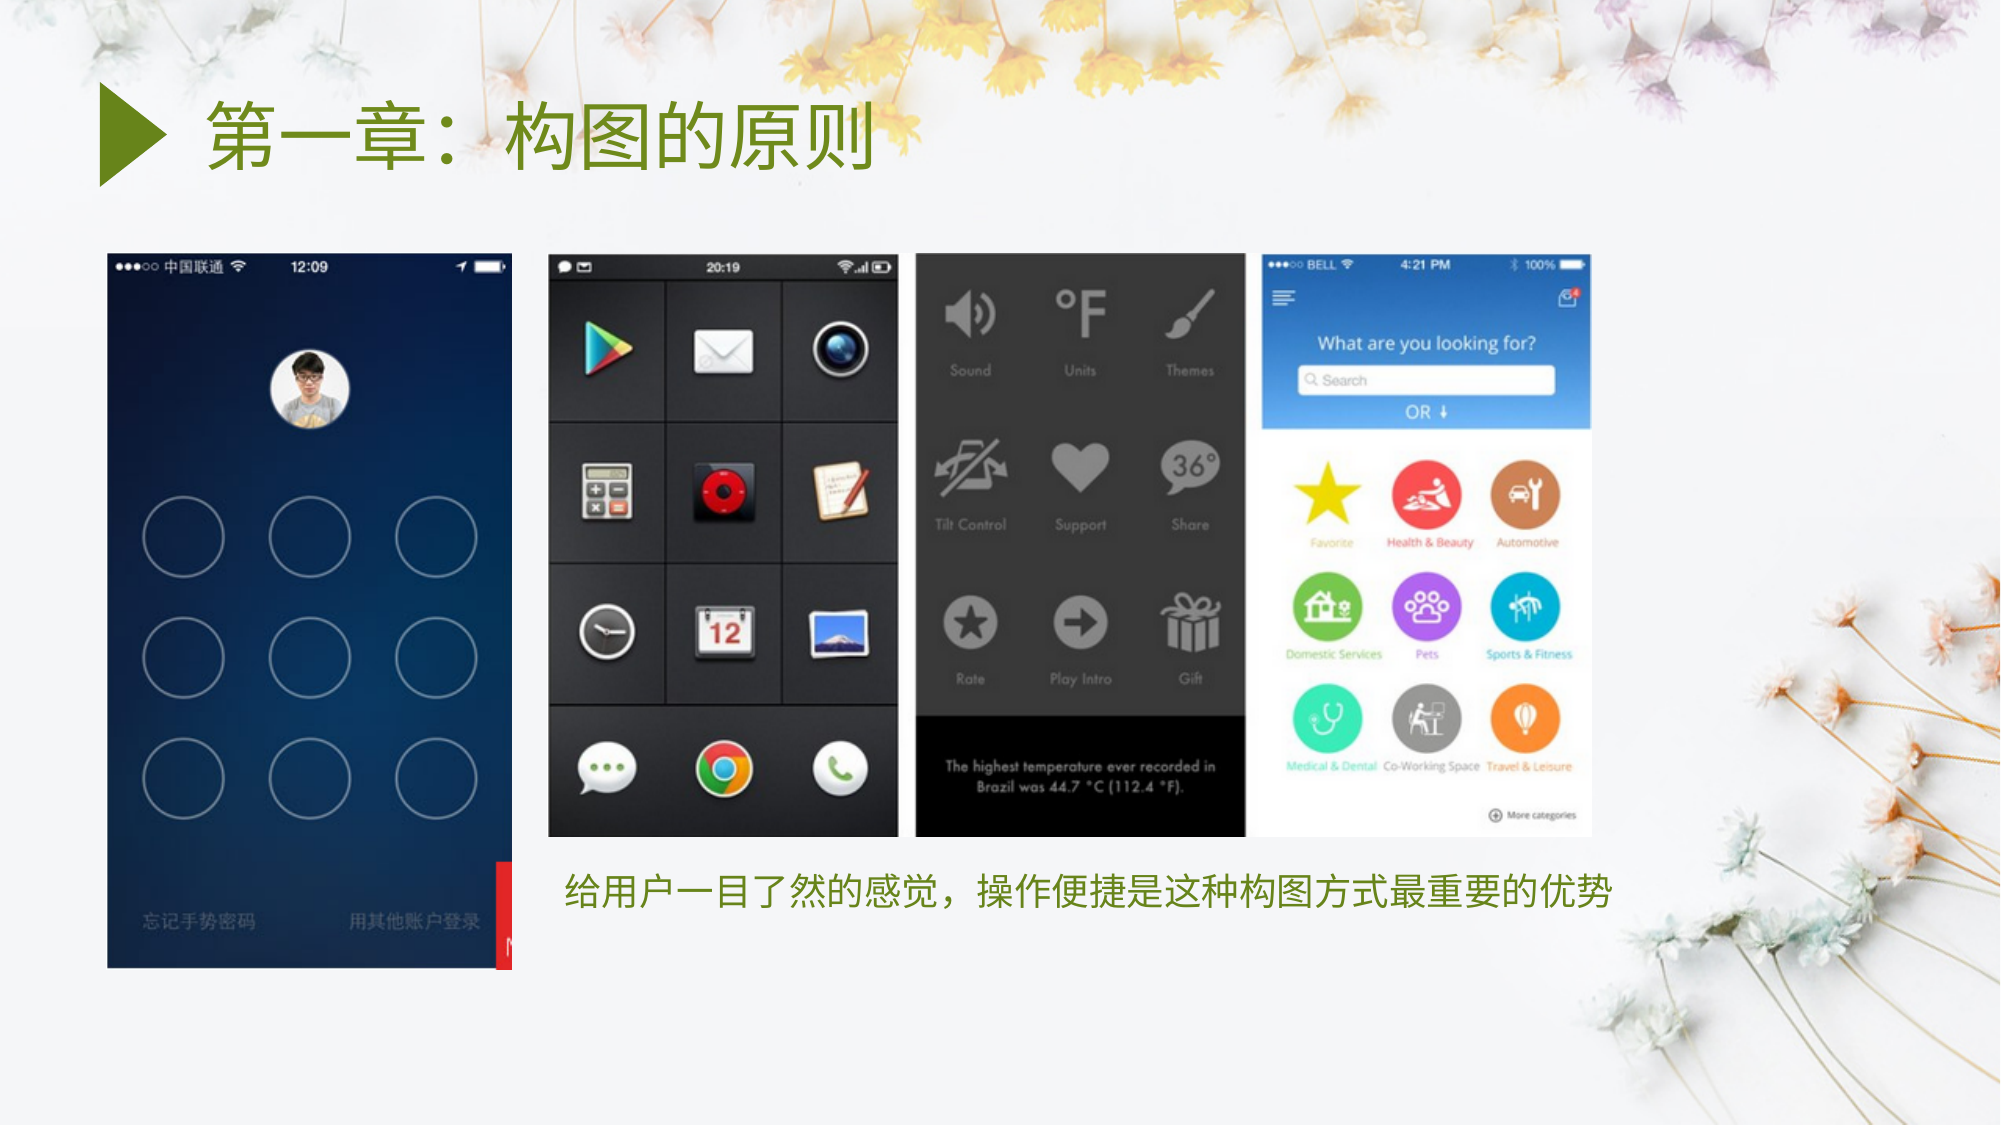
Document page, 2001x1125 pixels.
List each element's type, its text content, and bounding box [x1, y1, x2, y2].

text_box 给用户一目了然的感觉，操作便捷是这种构图方式最重要的优势 [549, 860, 1800, 920]
picture [0, 0, 2001, 1125]
title 第一章：构图的原则 [188, 58, 1444, 211]
